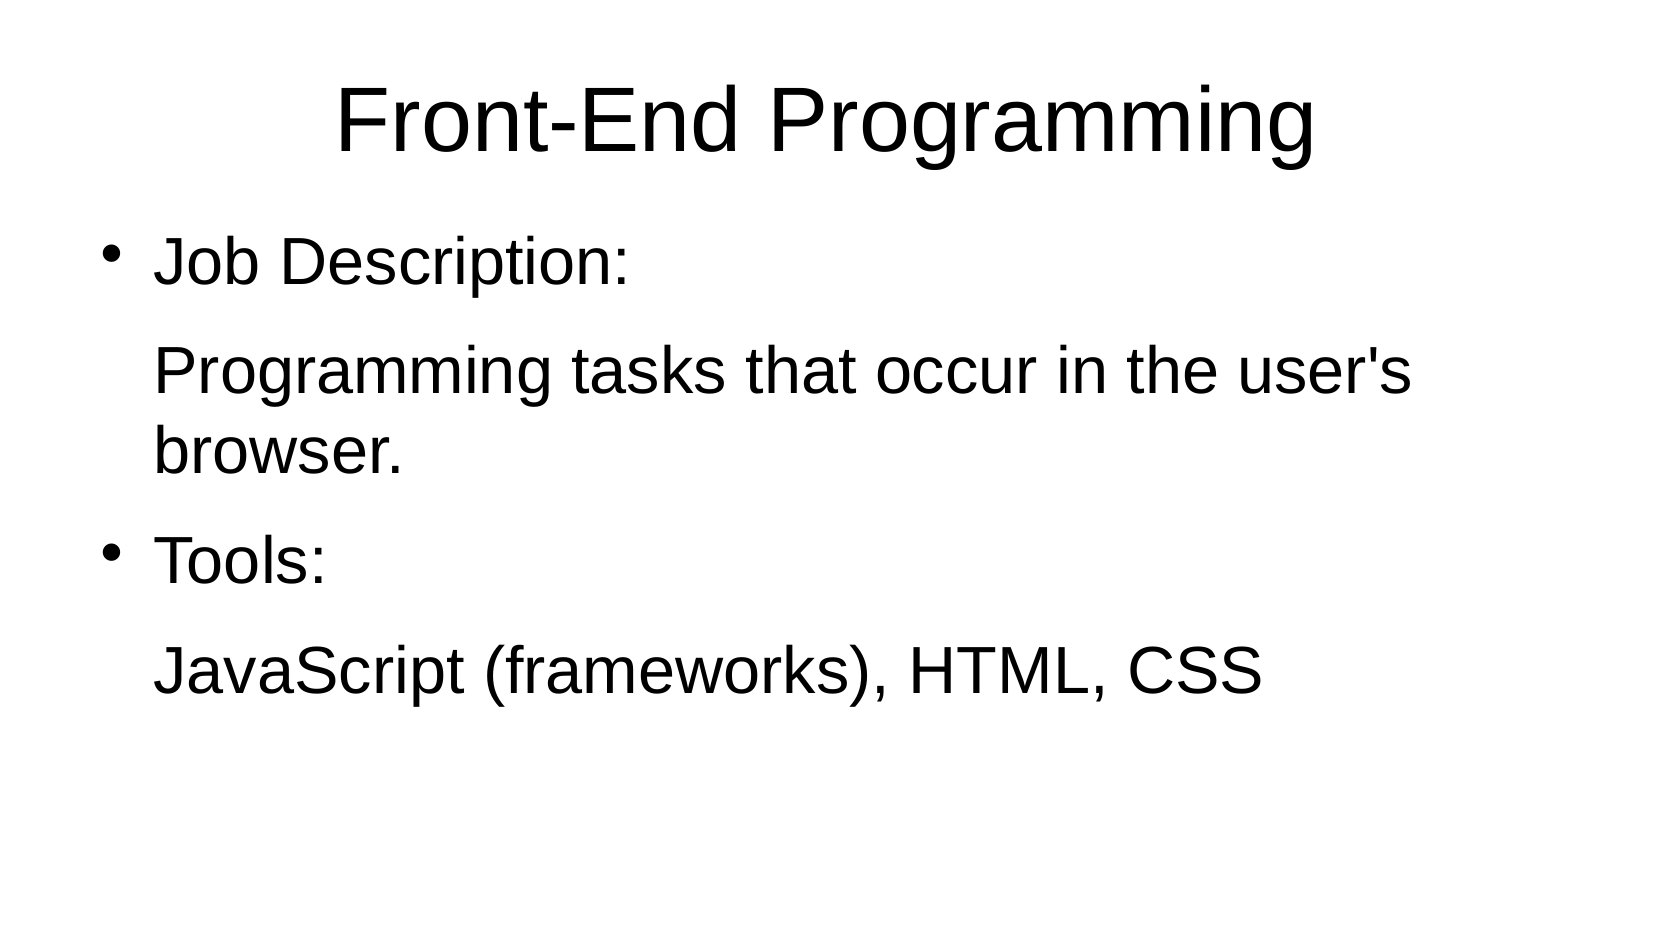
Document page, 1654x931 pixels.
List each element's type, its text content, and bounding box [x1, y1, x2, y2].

list Job Description: Programming tasks that occur in the user's browser. Tools: JavaScript (frameworks), HTML, CSS [82, 217, 1571, 757]
title Front-End Programming [82, 37, 1571, 193]
